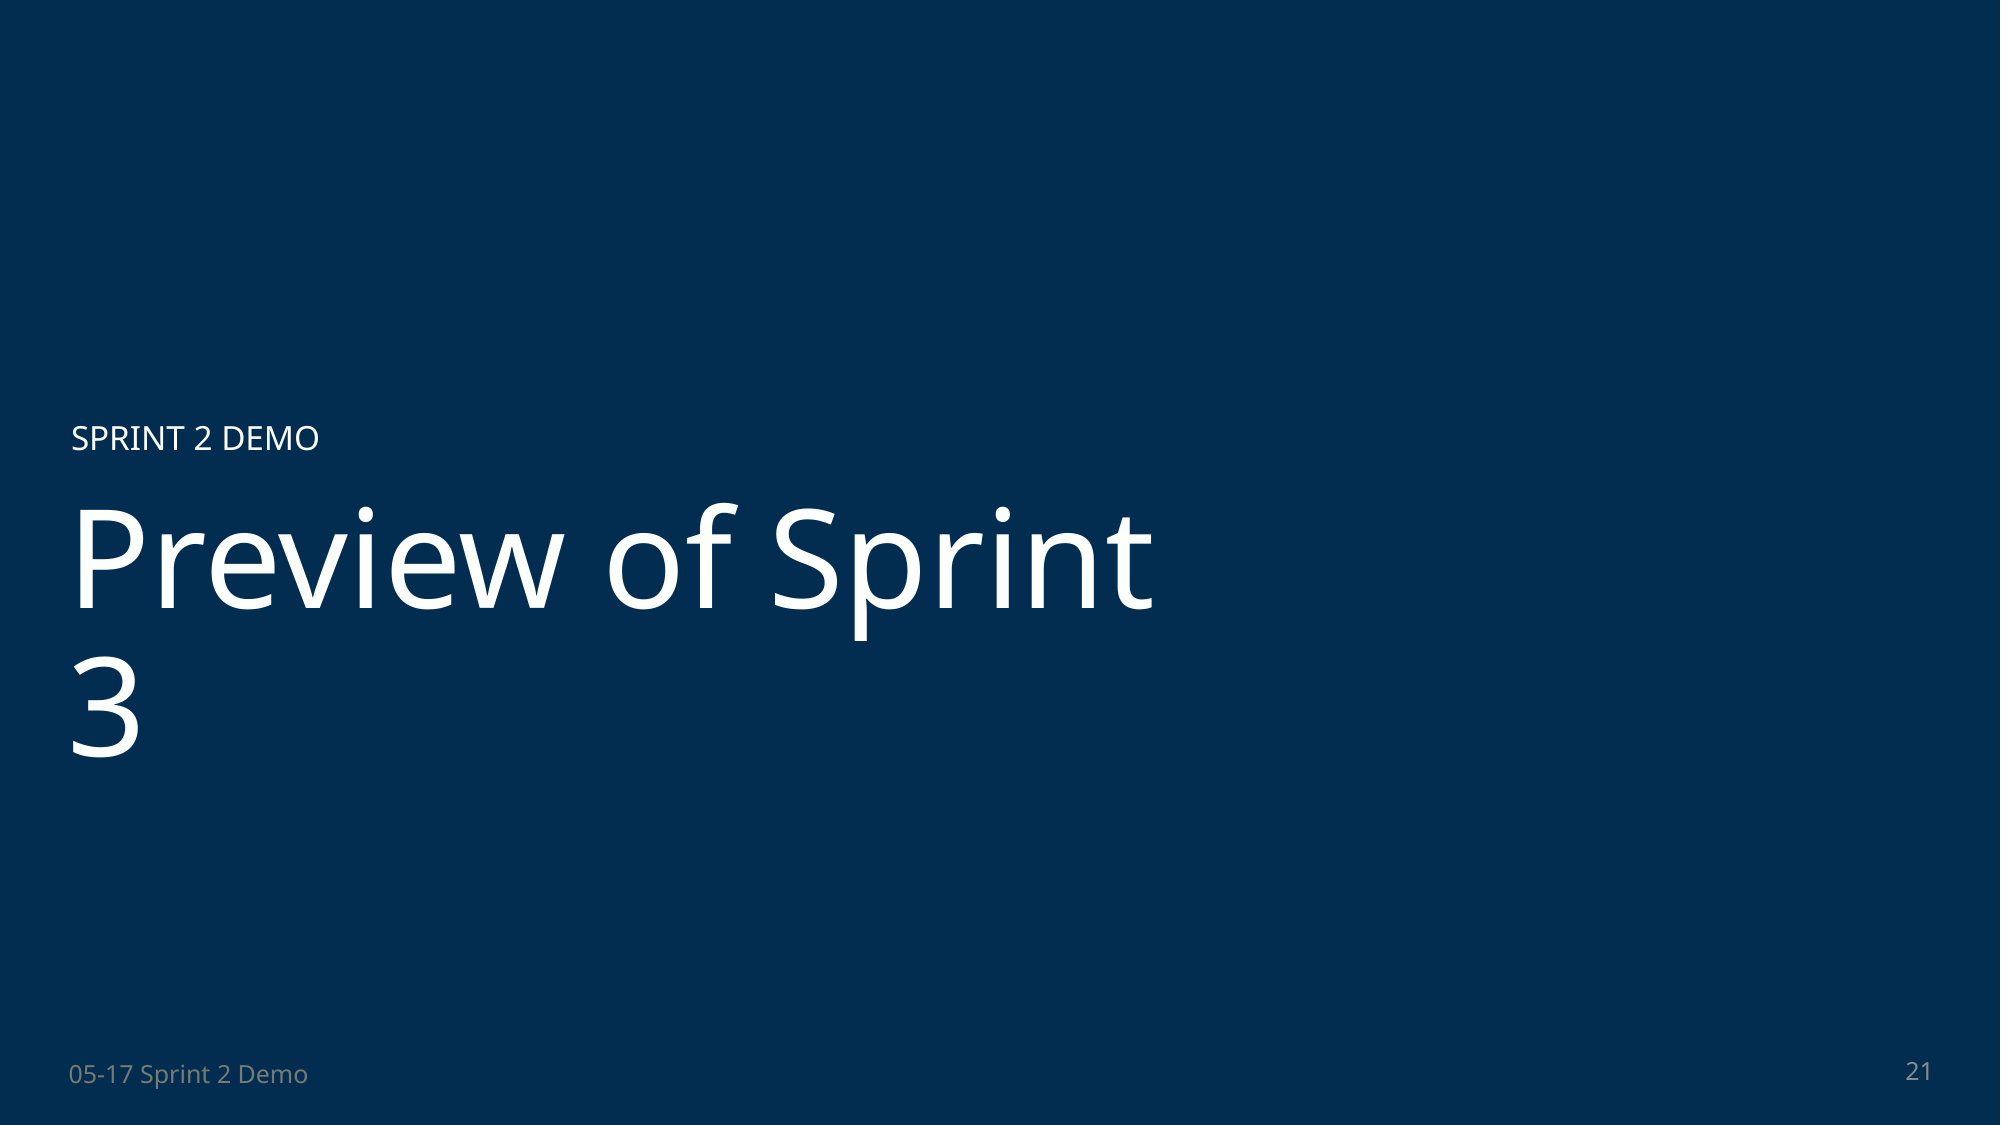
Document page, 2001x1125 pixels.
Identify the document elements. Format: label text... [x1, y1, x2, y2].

list SPRINT 2 DEMO [56, 413, 753, 475]
slide_number 21 [1882, 1042, 1949, 1103]
text_box 05-17 Sprint 2 Demo [68, 1051, 516, 1097]
title Preview of Sprint 3 [52, 482, 1244, 750]
